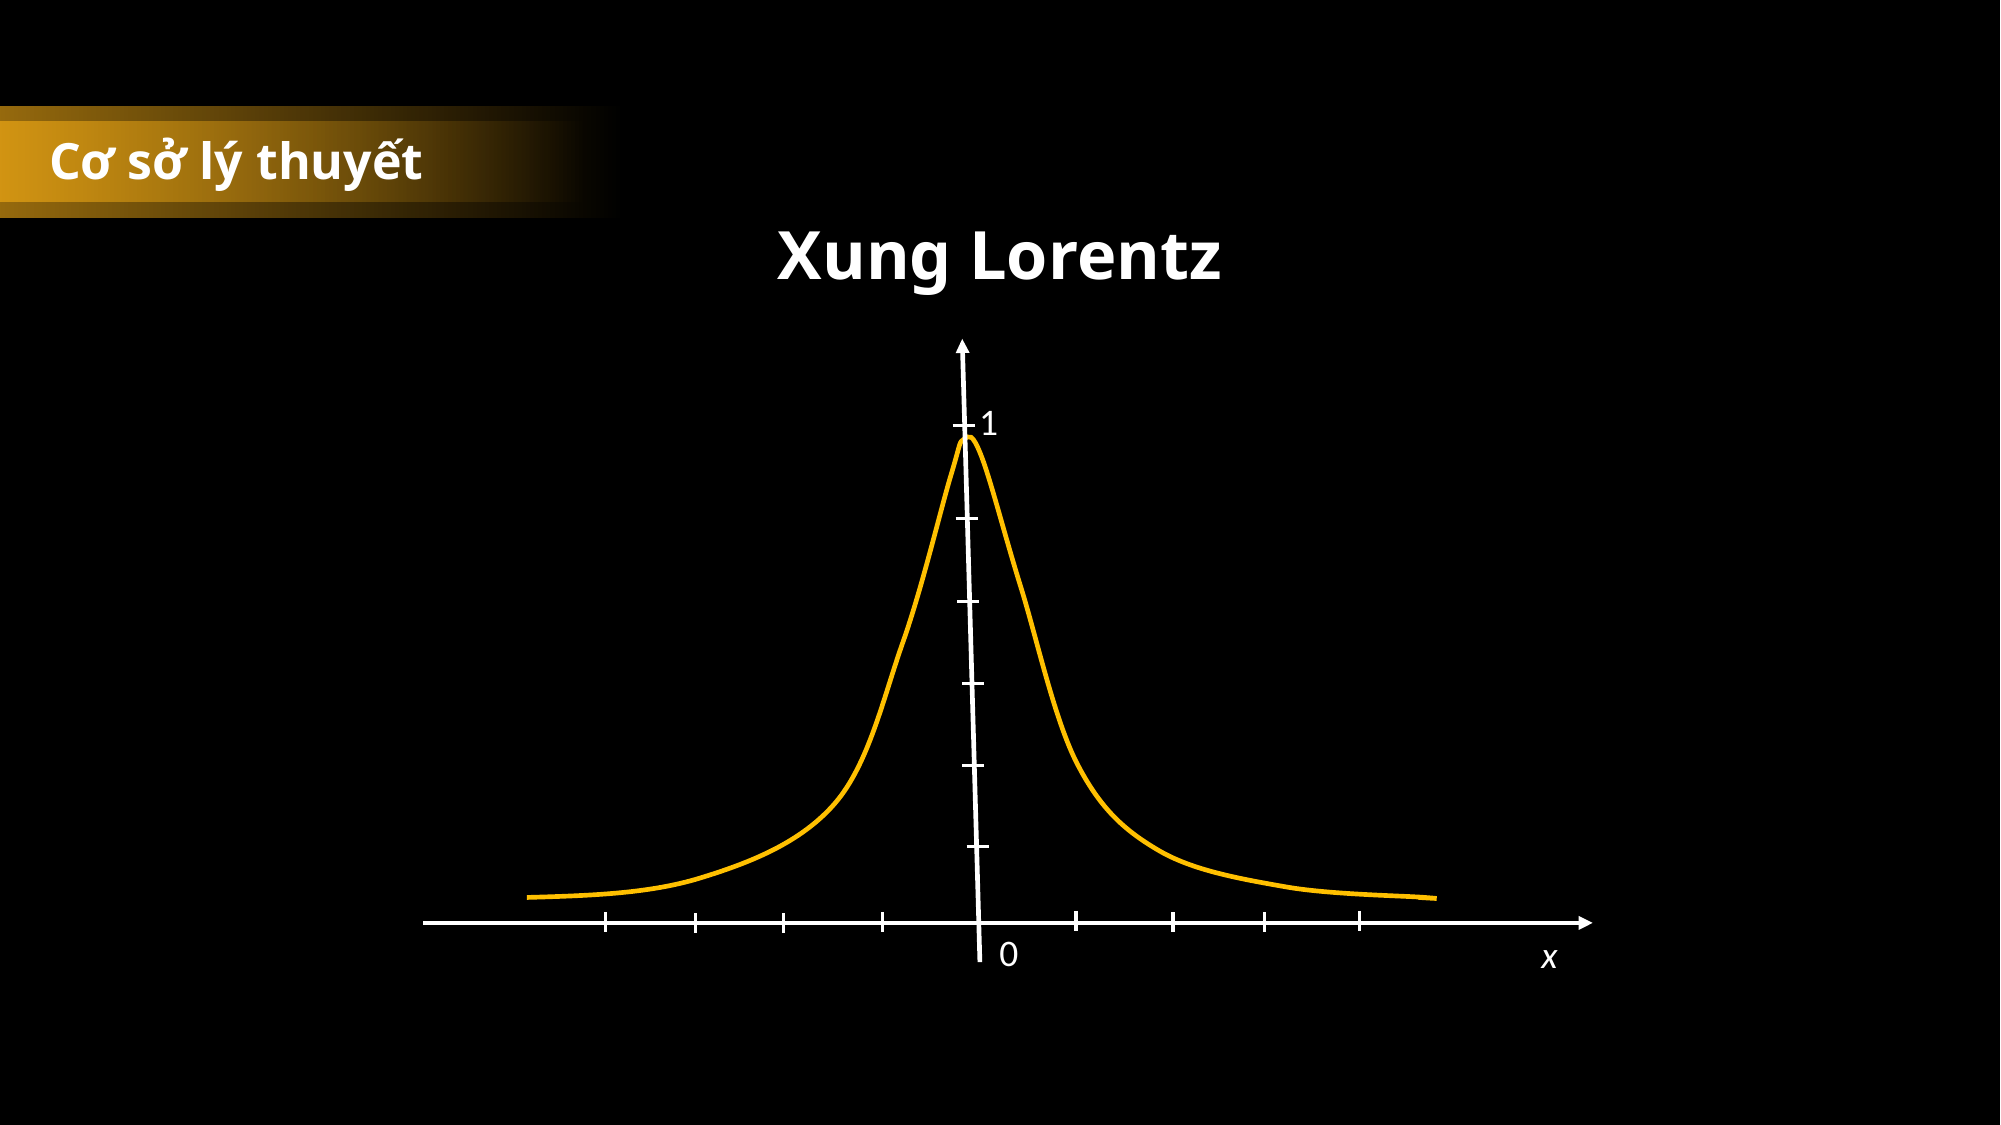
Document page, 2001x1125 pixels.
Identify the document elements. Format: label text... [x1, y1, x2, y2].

text_box [526, 439, 962, 899]
text_box x [1526, 923, 1574, 984]
text_box [0, 122, 588, 202]
text_box Xung Lorentz [403, 206, 1597, 301]
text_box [962, 766, 980, 963]
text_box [962, 602, 980, 683]
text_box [962, 338, 980, 601]
text_box [980, 451, 1437, 900]
text_box 1 [980, 390, 1012, 451]
text_box 0 [984, 923, 1032, 982]
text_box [962, 684, 980, 765]
text_box [0, 106, 626, 218]
text_box Cơ sở lý thuyết [0, 122, 473, 197]
